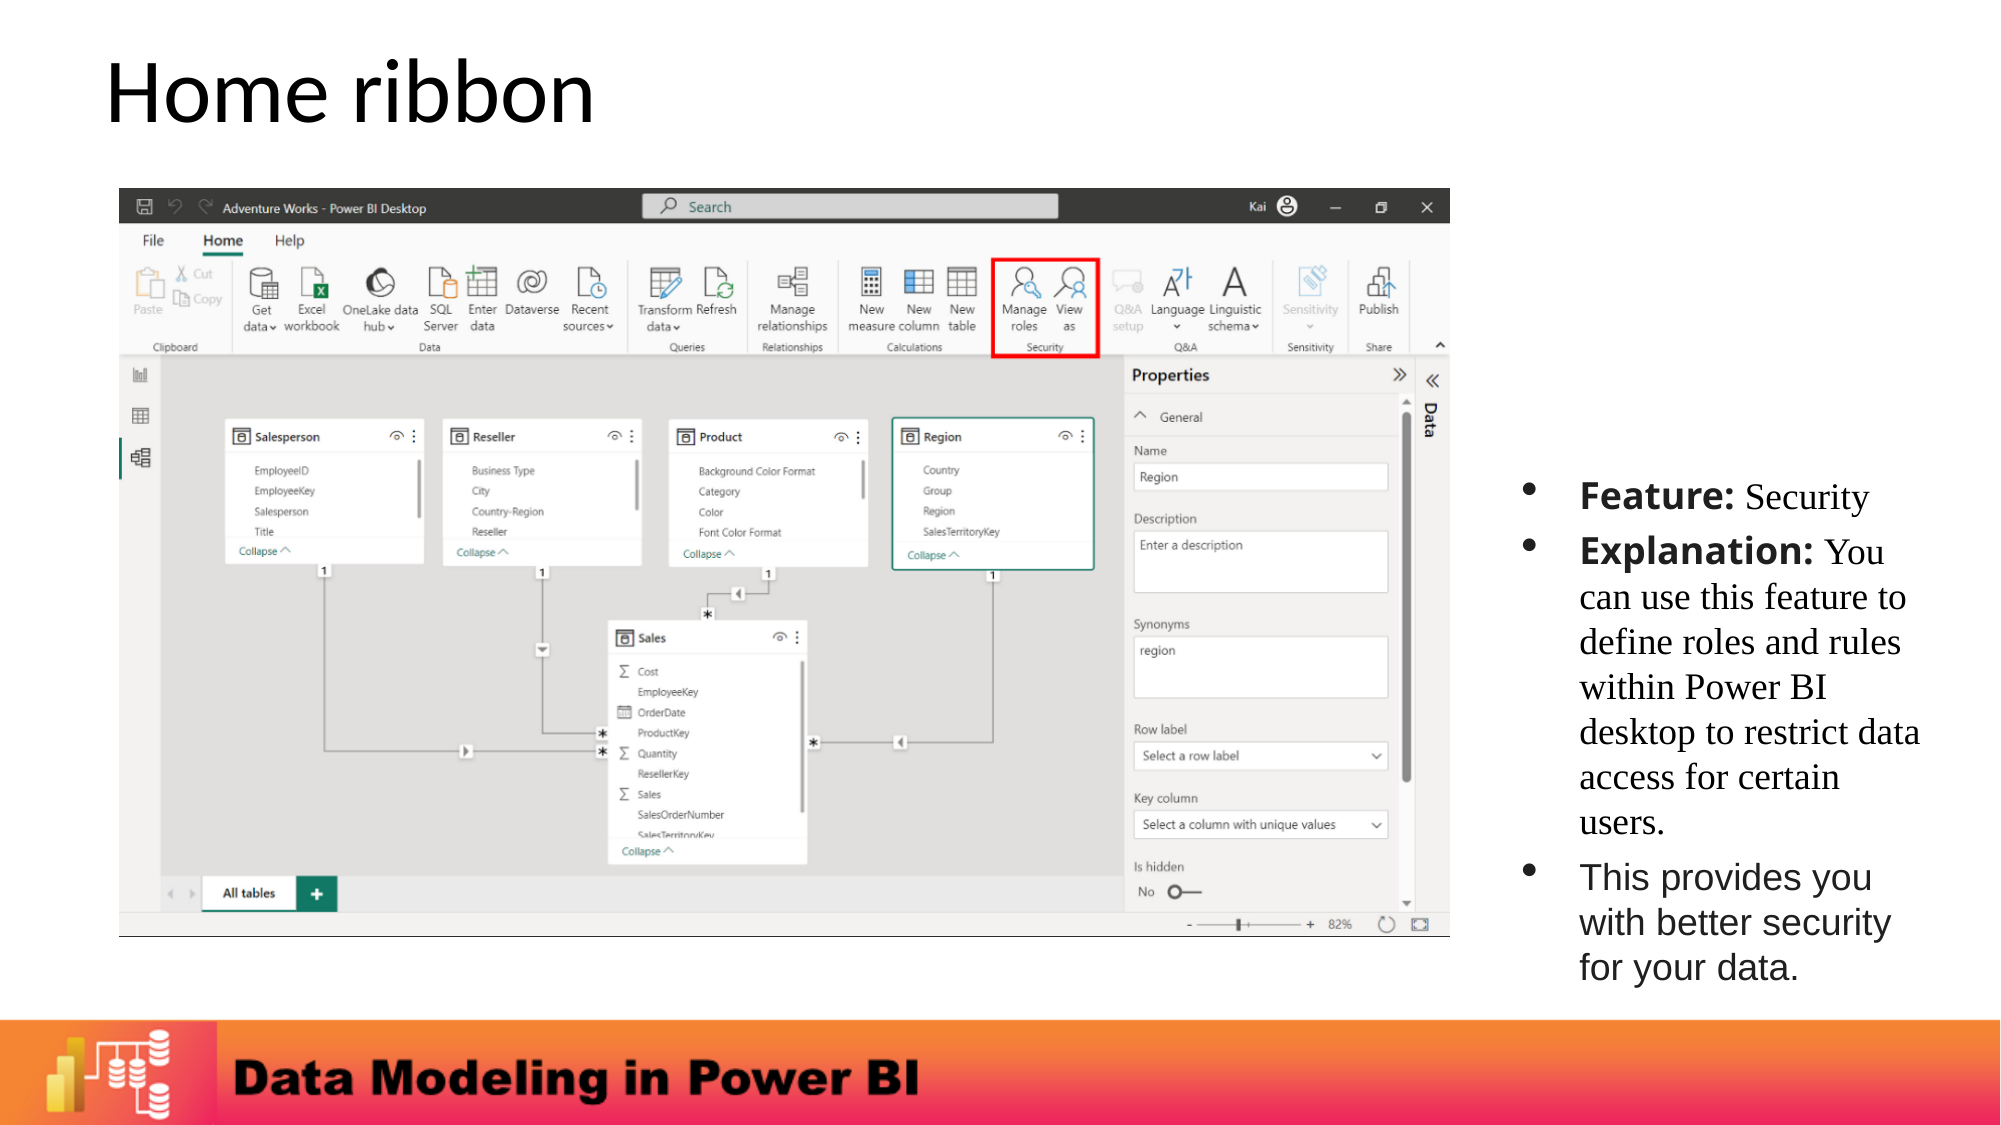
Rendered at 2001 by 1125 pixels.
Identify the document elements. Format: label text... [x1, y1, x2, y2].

picture [0, 0, 2001, 1125]
text_box Feature: Security Explanation: You can use this feature to define roles and rules within Power BI desktop to restrict data access for certain users. This provides you with better security for your data. [1508, 464, 1946, 995]
text_box Home ribbon [90, 23, 613, 149]
